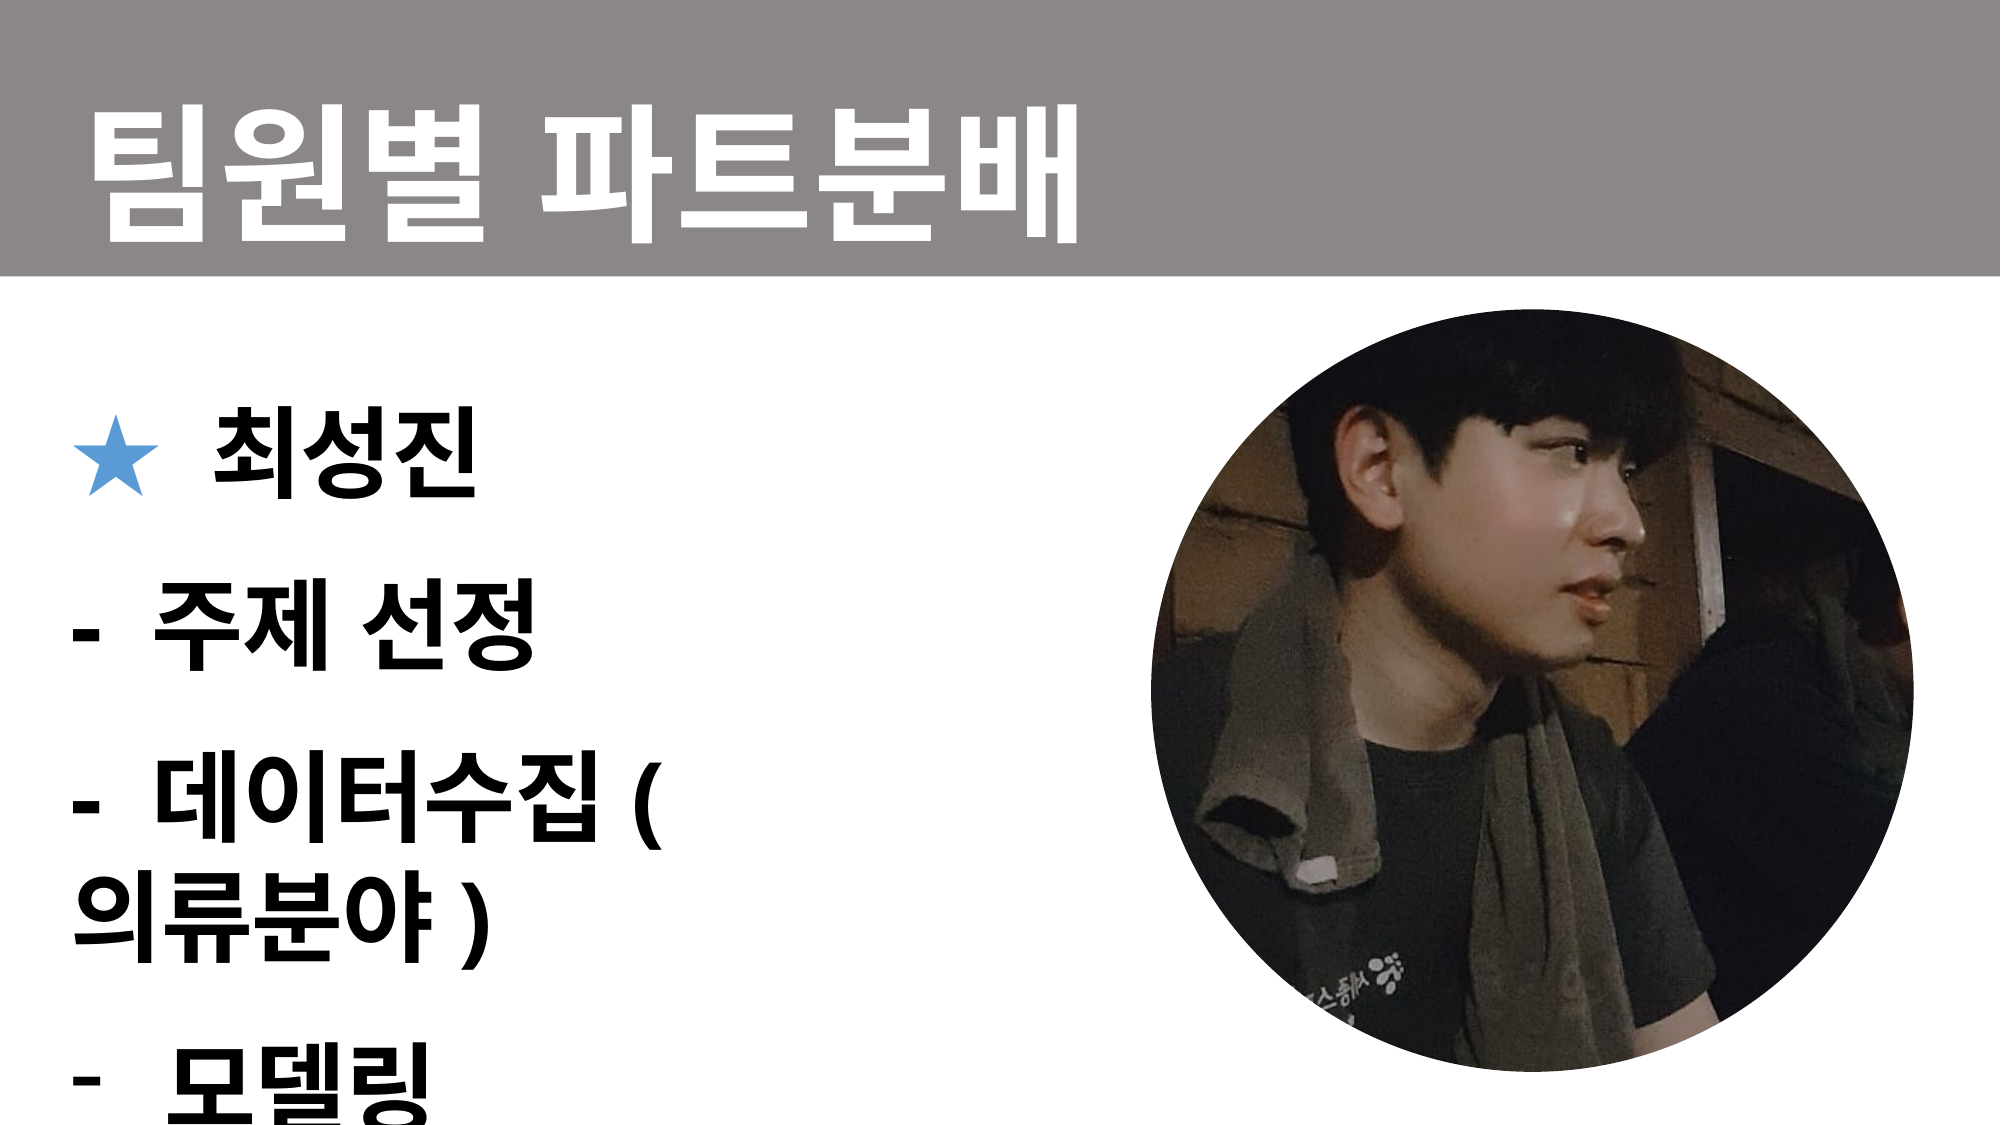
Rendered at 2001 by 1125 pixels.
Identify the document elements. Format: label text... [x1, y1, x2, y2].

text_box ★ 최성진 - 주제 선정 - 데이터수집(의류분야) 모델링 [68, 338, 1027, 1125]
text_box 팀원별 파트분배 [79, 27, 1424, 261]
picture [1151, 309, 1914, 1072]
text_box [0, 0, 2000, 278]
